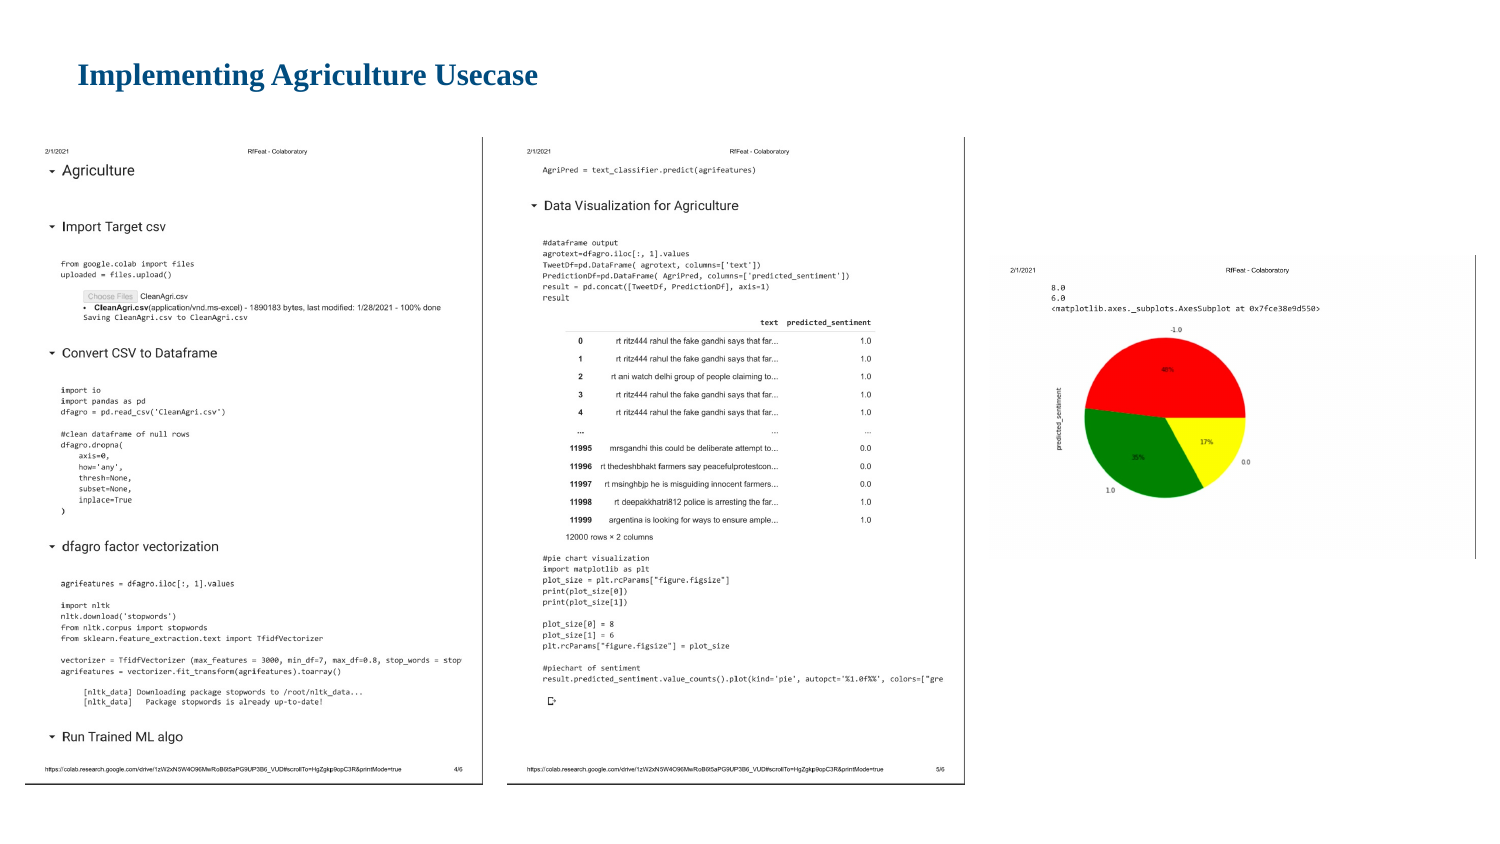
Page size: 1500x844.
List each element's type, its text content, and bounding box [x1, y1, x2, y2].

title Implementing Agriculture Usecase [74, 58, 1426, 147]
picture [989, 254, 1476, 560]
picture [506, 136, 965, 785]
picture [24, 136, 483, 785]
